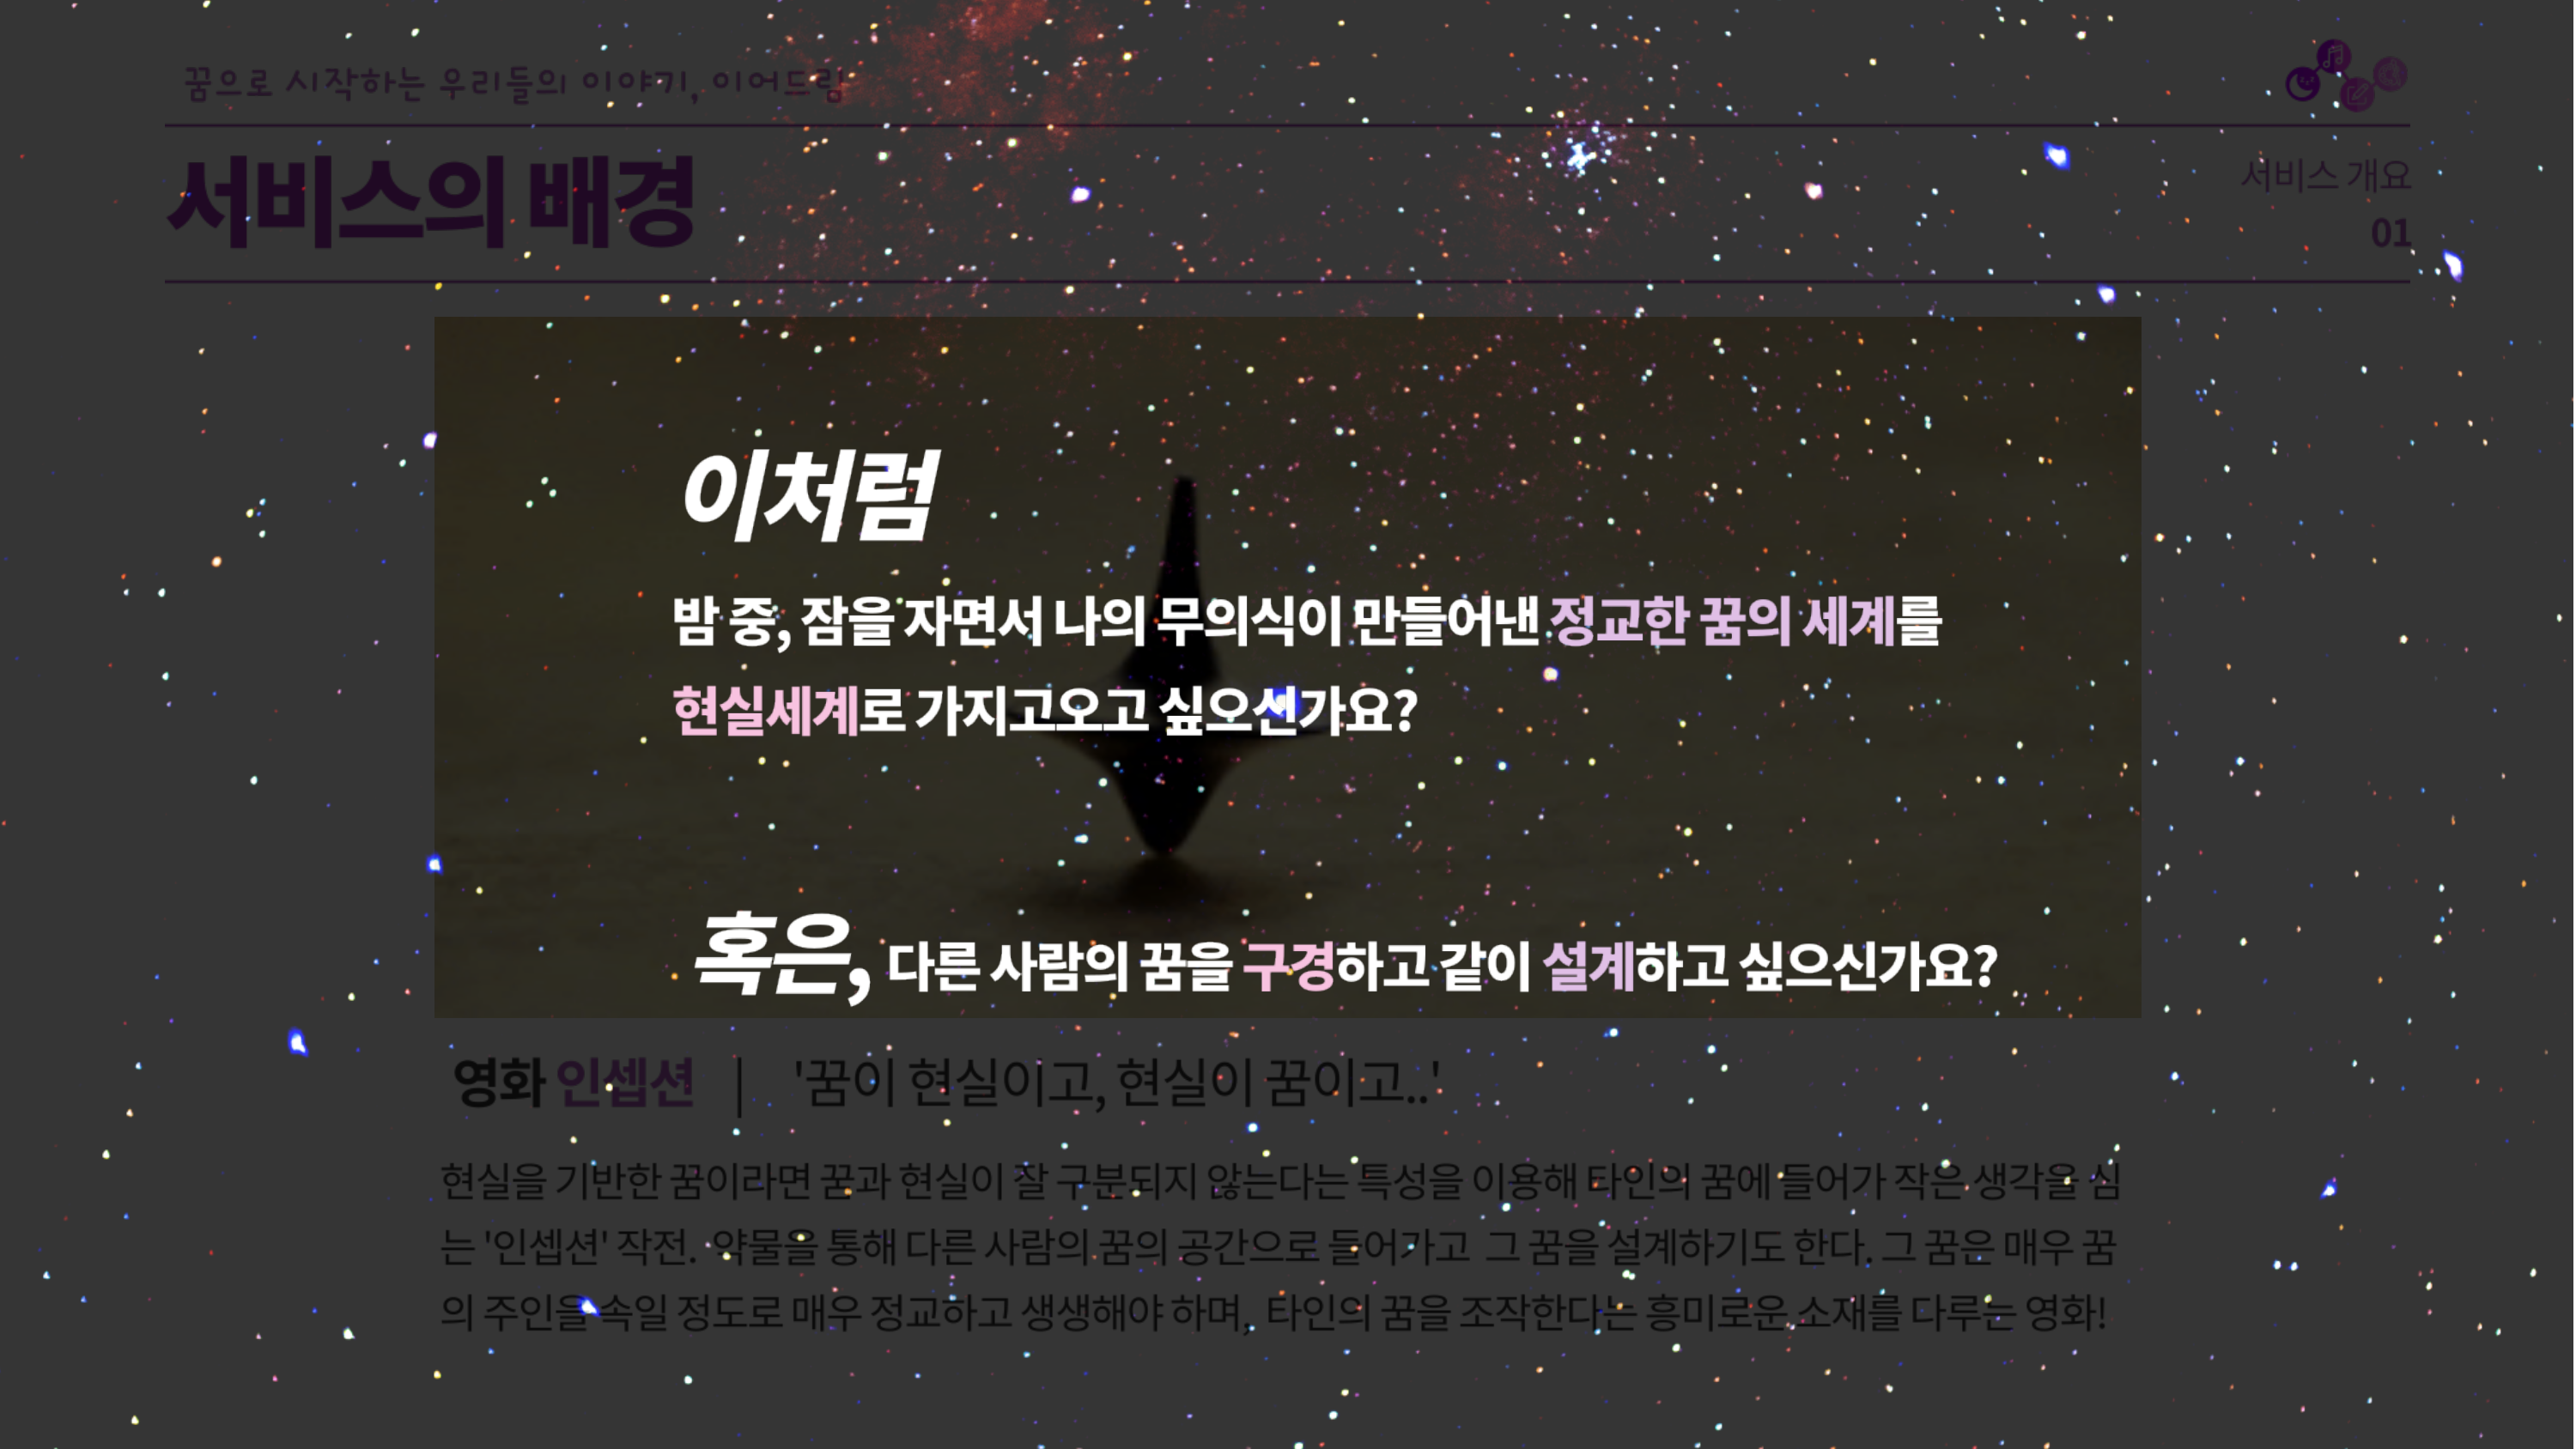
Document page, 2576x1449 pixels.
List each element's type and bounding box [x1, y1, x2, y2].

picture [657, 408, 2044, 1070]
text_box [0, 0, 2573, 1449]
